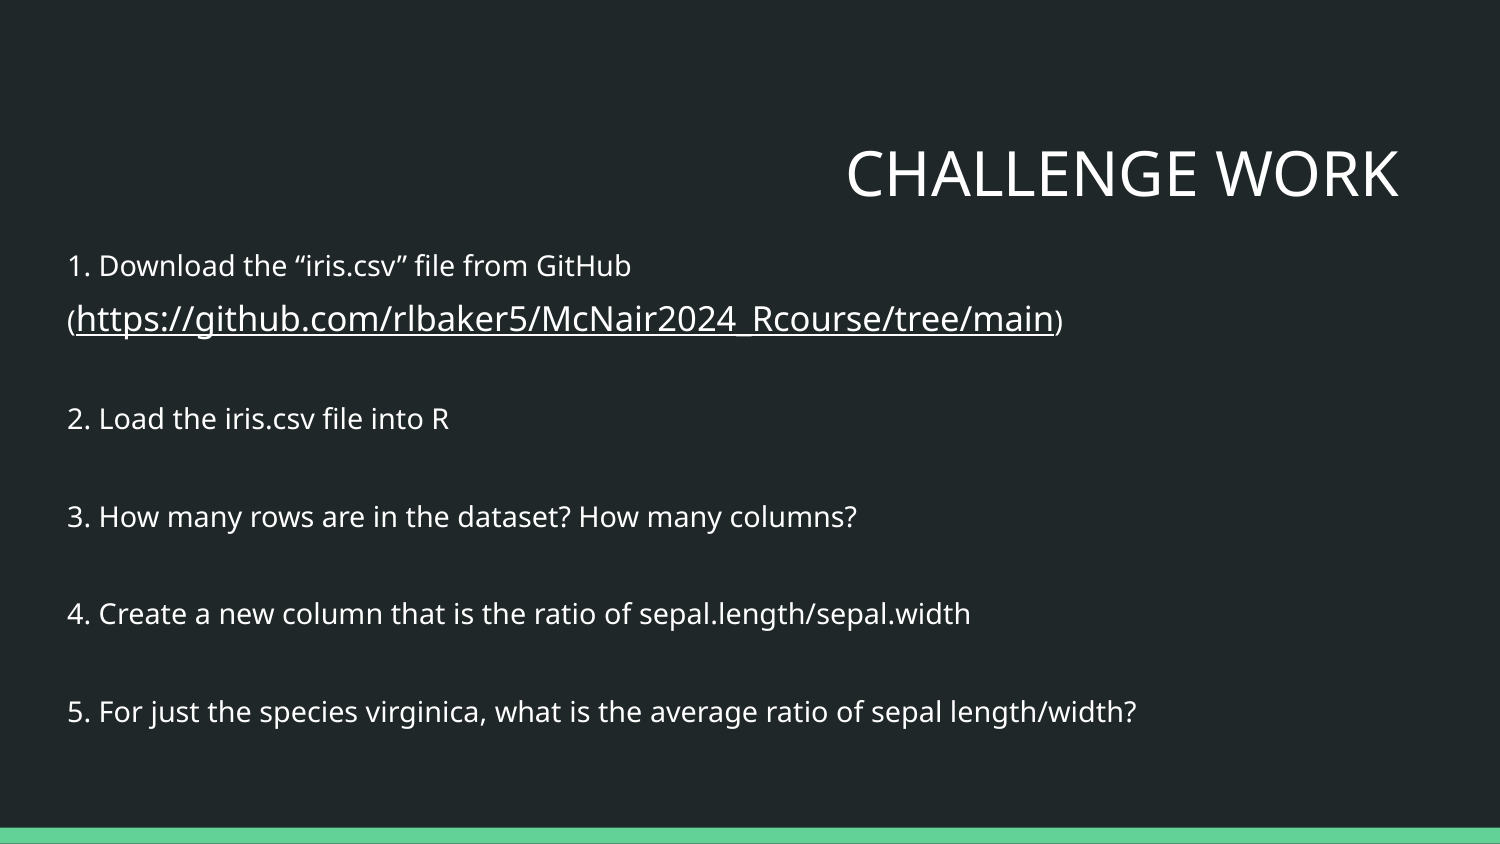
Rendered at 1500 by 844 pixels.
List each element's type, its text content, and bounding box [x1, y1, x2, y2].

list 1. Download the “iris.csv” file from GitHub (https://github.com/rlbaker5/McNair2024_Rcourse/tree/main) 2. Load the iris.csv file into R 3. How many rows are in the dataset? How many columns? 4. Create a new column that is the ratio of sepal.length/sepal.width 5. For just the species virginica, what is the average ratio of sepal length/width? [61, 242, 1439, 738]
title CHALLENGE WORK [345, 94, 1406, 242]
